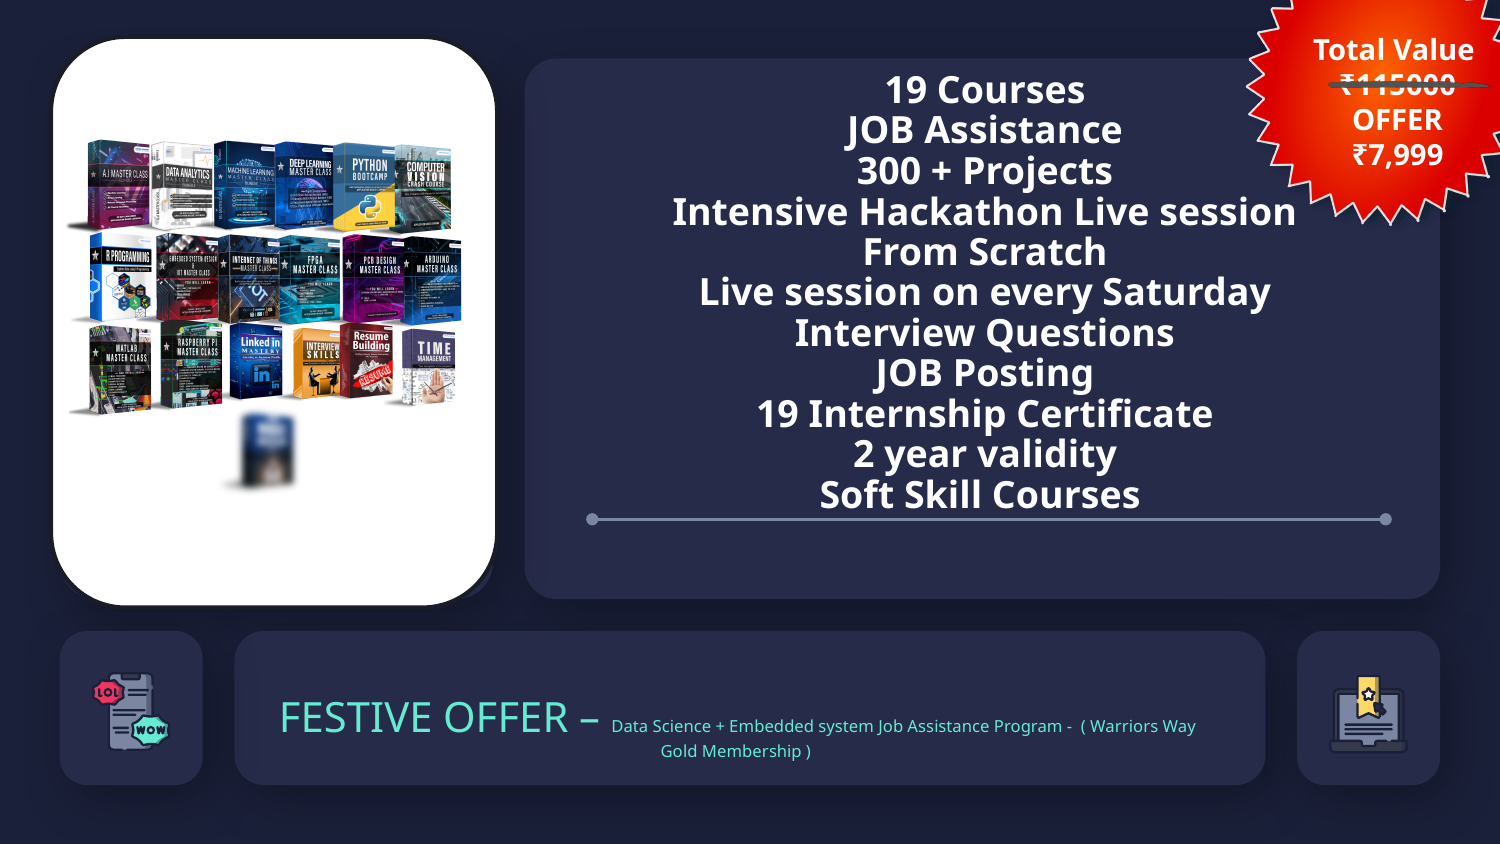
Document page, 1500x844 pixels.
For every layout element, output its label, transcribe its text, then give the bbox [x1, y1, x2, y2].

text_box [91, 671, 171, 752]
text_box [1328, 674, 1409, 754]
subtitle FESTIVE OFFER – Data Science + Embedded system Job Assistance Program - ( Warriors Way Gold Membership ) [262, 675, 1214, 750]
picture [1225, 0, 1500, 332]
picture [66, 134, 480, 498]
text_box [48, 34, 500, 610]
title 19 Courses JOB Assistance 300 + Projects Intensive Hackathon Live session From Scratch Live session on every Saturday Interview Questions JOB Posting 19 Internship Certificate 2 year validity Soft Skill Courses [588, 148, 1382, 485]
